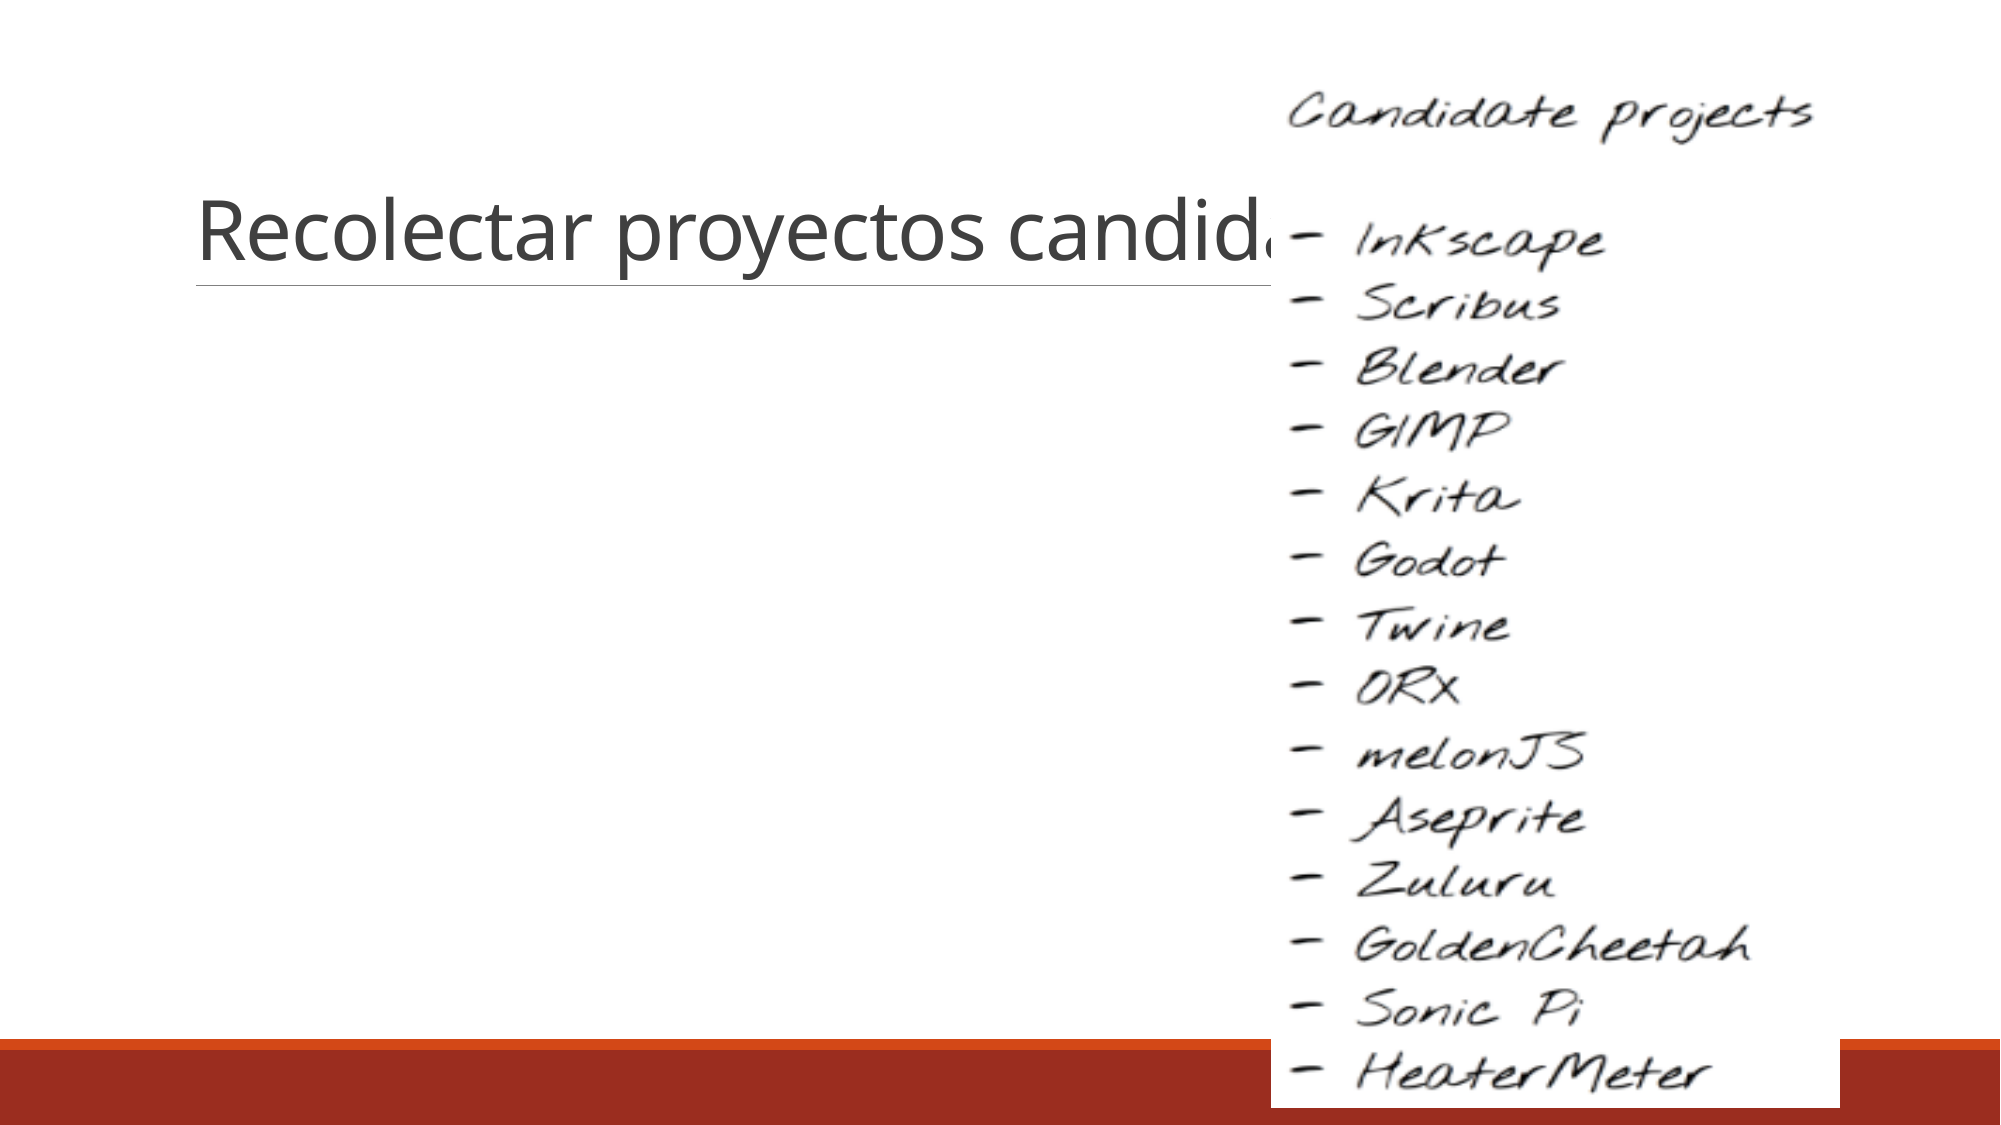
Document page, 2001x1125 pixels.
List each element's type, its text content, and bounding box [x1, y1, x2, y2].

slide_number 37 [1624, 1116, 1840, 1120]
title Recolectar proyectos candidatos [180, 47, 1883, 285]
picture [1271, 74, 1840, 1108]
